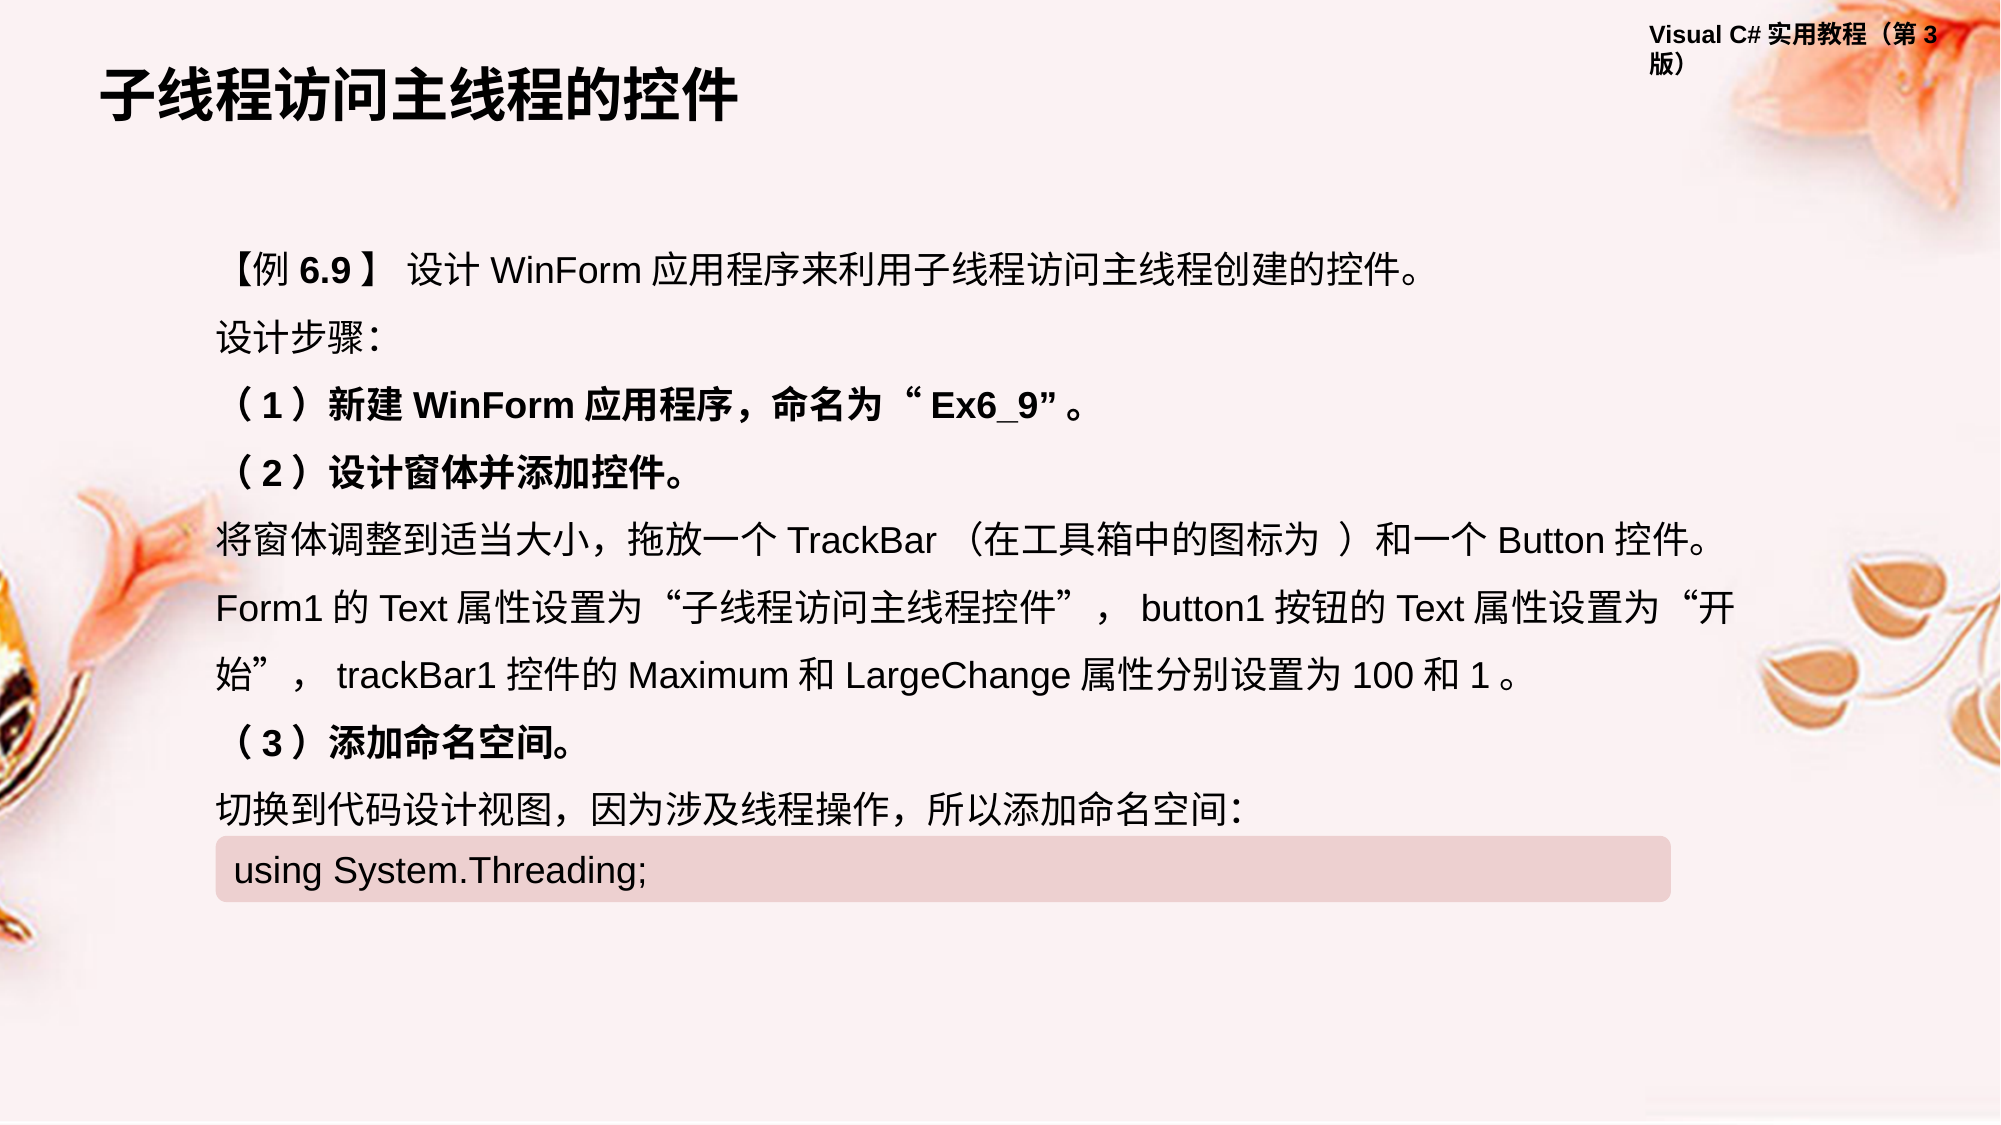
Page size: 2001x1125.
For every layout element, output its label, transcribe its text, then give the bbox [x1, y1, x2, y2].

text_box 子线程访问主线程的控件 [83, 58, 895, 136]
picture [0, 0, 2001, 1125]
text_box 【例6.9】 设计WinForm应用程序来利用子线程访问主线程创建的控件。 设计步骤： （1）新建WinForm应用程序，命名为“Ex6_9”。 （2）设计窗体并添加控件。 将窗体调整到适当大小，拖放一个TrackBar（在工具箱中的图标为 ）和一个Button控件。Form1的Text属性设置为“子线程访问主线程控件”，button1按钮的Text属性设置为“开始”，trackBar1控件的Maximum和LargeChange属性分别设置为100和1。 （3）添加命名空间。 切换到代码设计视图，因为涉及线程操作，所以添加命名空间： [200, 216, 1771, 839]
text_box using System.Threading; [215, 835, 1671, 903]
